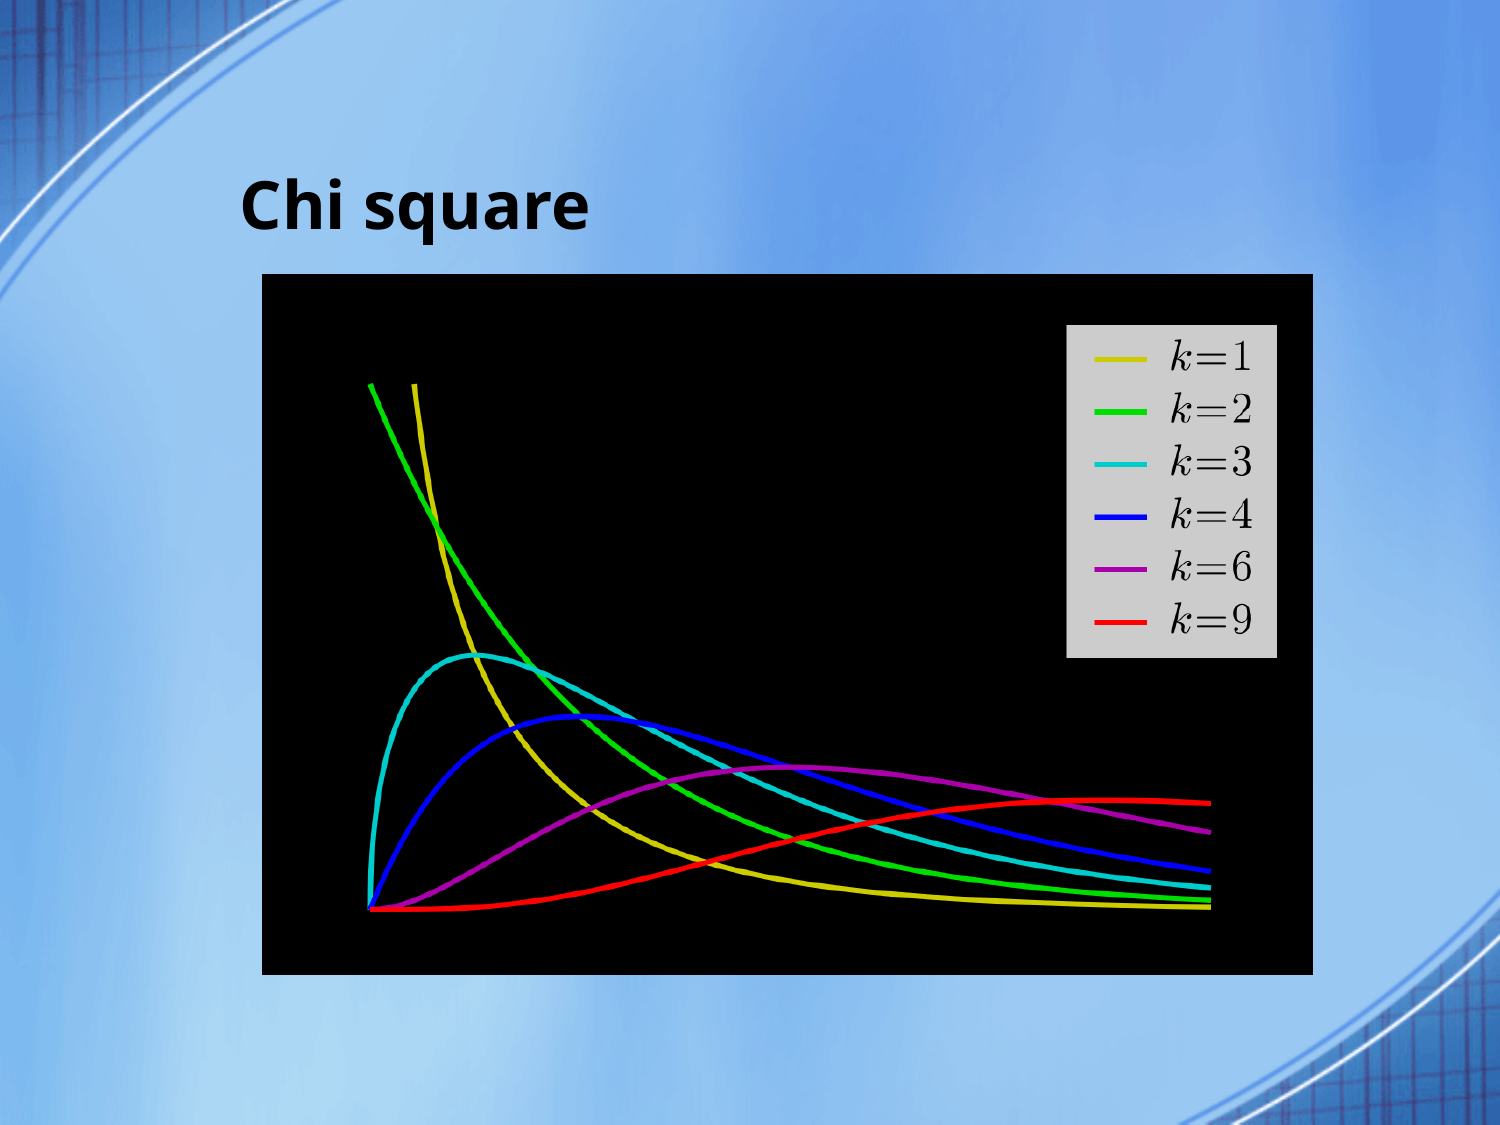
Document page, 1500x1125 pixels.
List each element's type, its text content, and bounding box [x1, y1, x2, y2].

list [262, 274, 1313, 976]
picture [0, 0, 1500, 1125]
title Chi square [224, 62, 1350, 250]
